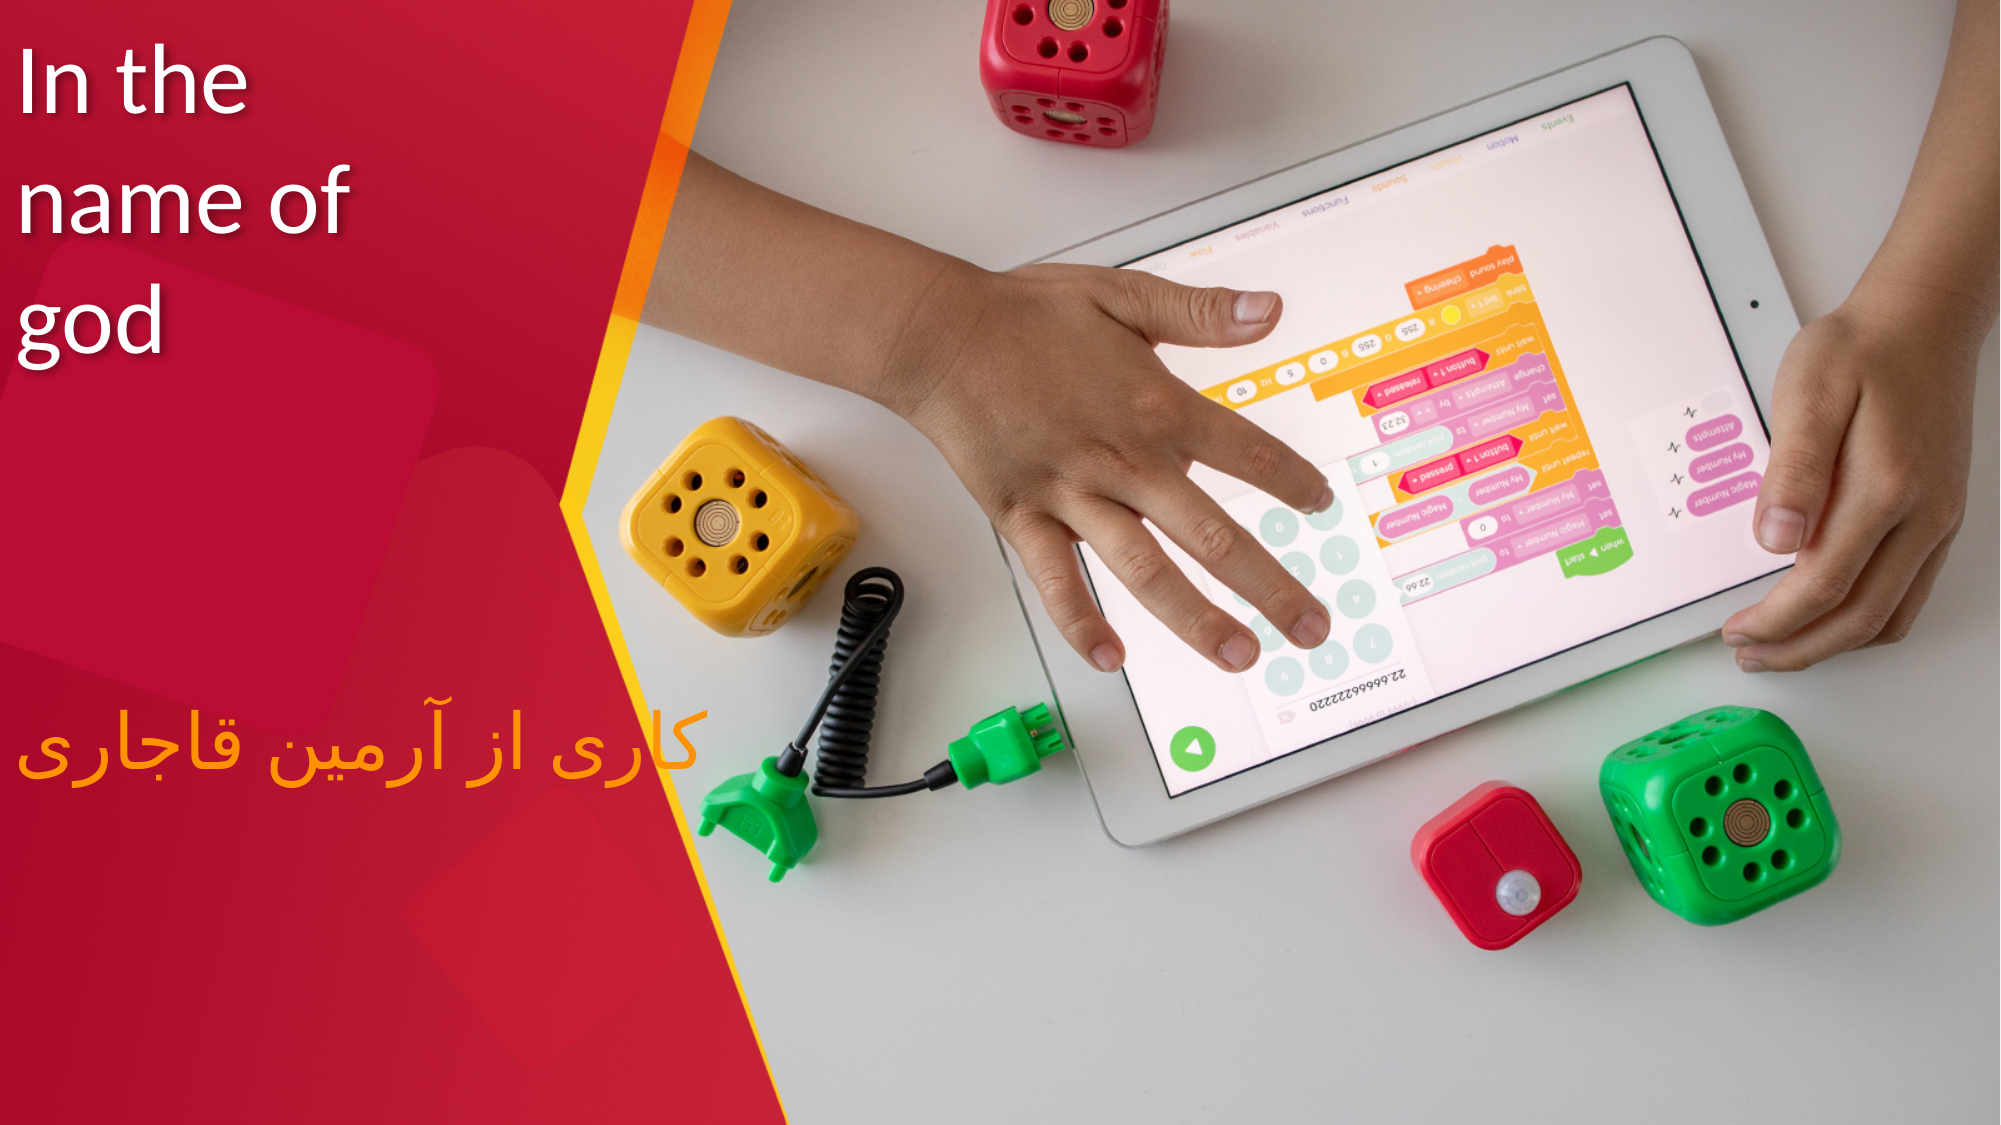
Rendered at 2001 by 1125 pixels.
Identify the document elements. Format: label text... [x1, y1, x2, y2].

title In the name of god [0, 0, 484, 388]
picture [0, 0, 2001, 1125]
subtitle کاری از آرمین قاجاری [0, 683, 888, 951]
